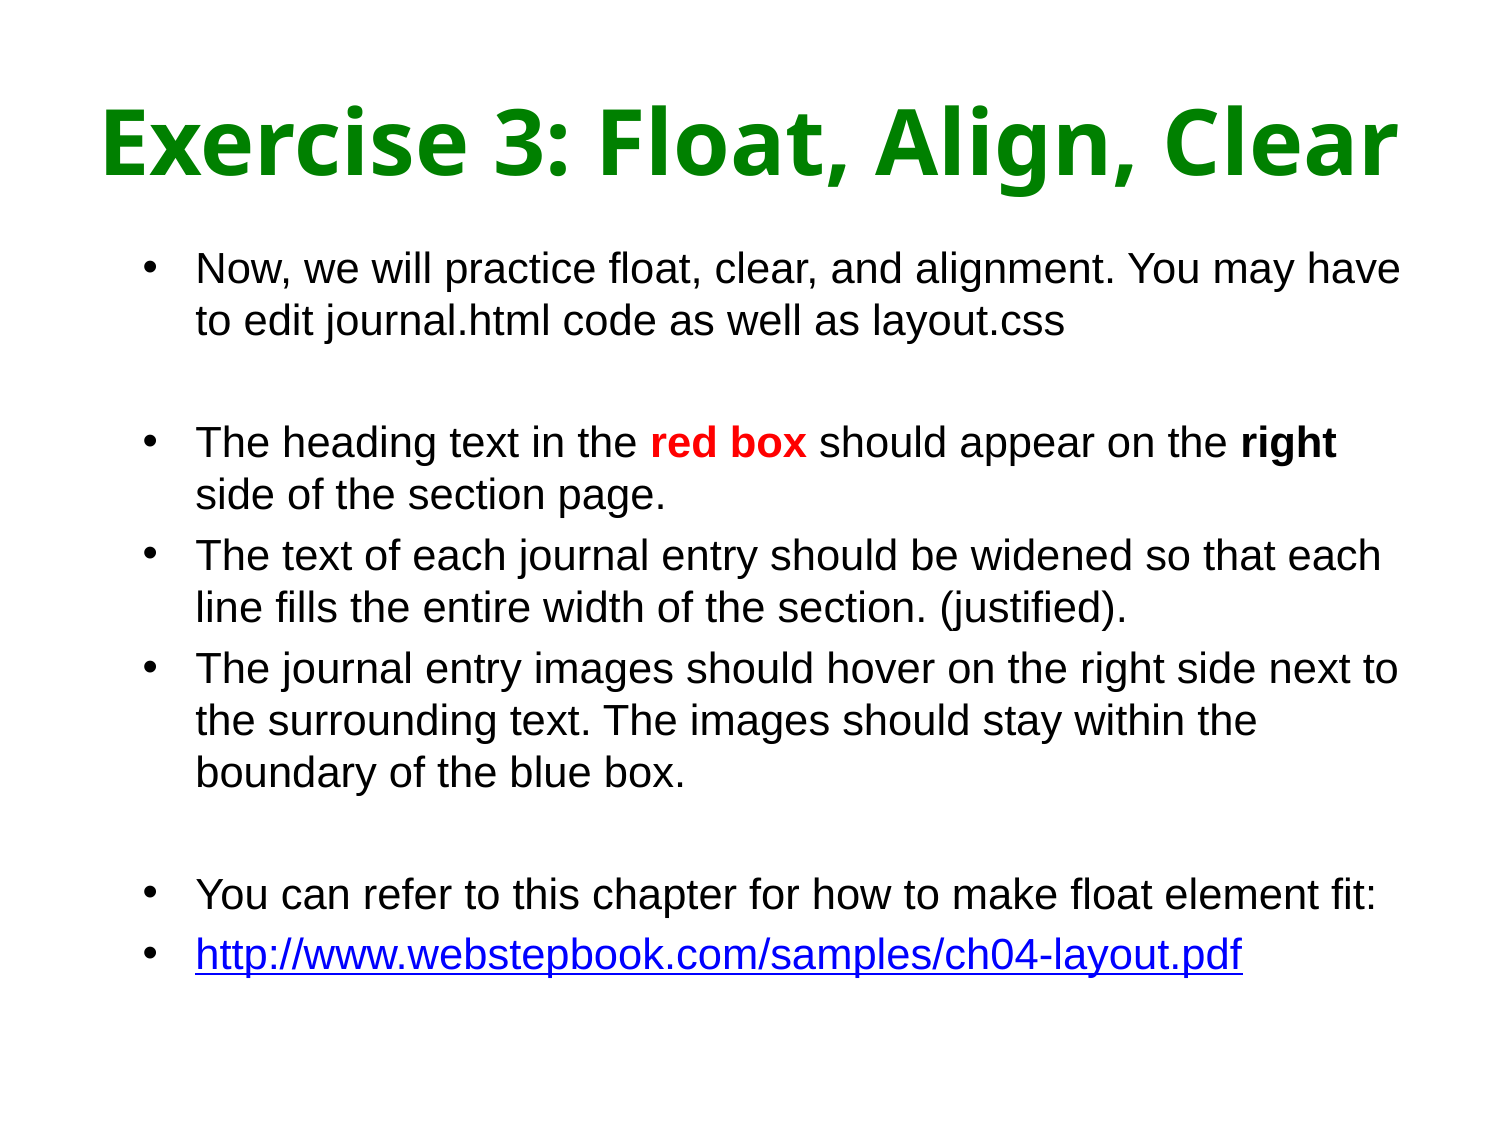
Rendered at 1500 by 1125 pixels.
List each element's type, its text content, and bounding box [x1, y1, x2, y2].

title Exercise 3: Float, Align, Clear [75, 45, 1425, 233]
list Now, we will practice float, clear, and alignment. You may have to edit journal.html code as well as layout.css The heading text in the red box should appear on the right side of the section page. The text of each journal entry should be widened so that each line fills the entire width of the section. (justified). The journal entry images should hover on the right side next to the surrounding text. The images should stay within the boundary of the blue box. You can refer to this chapter for how to make float element fit: http://www.webstepbook.com/samples/ch04-layout.pdf [127, 232, 1425, 999]
